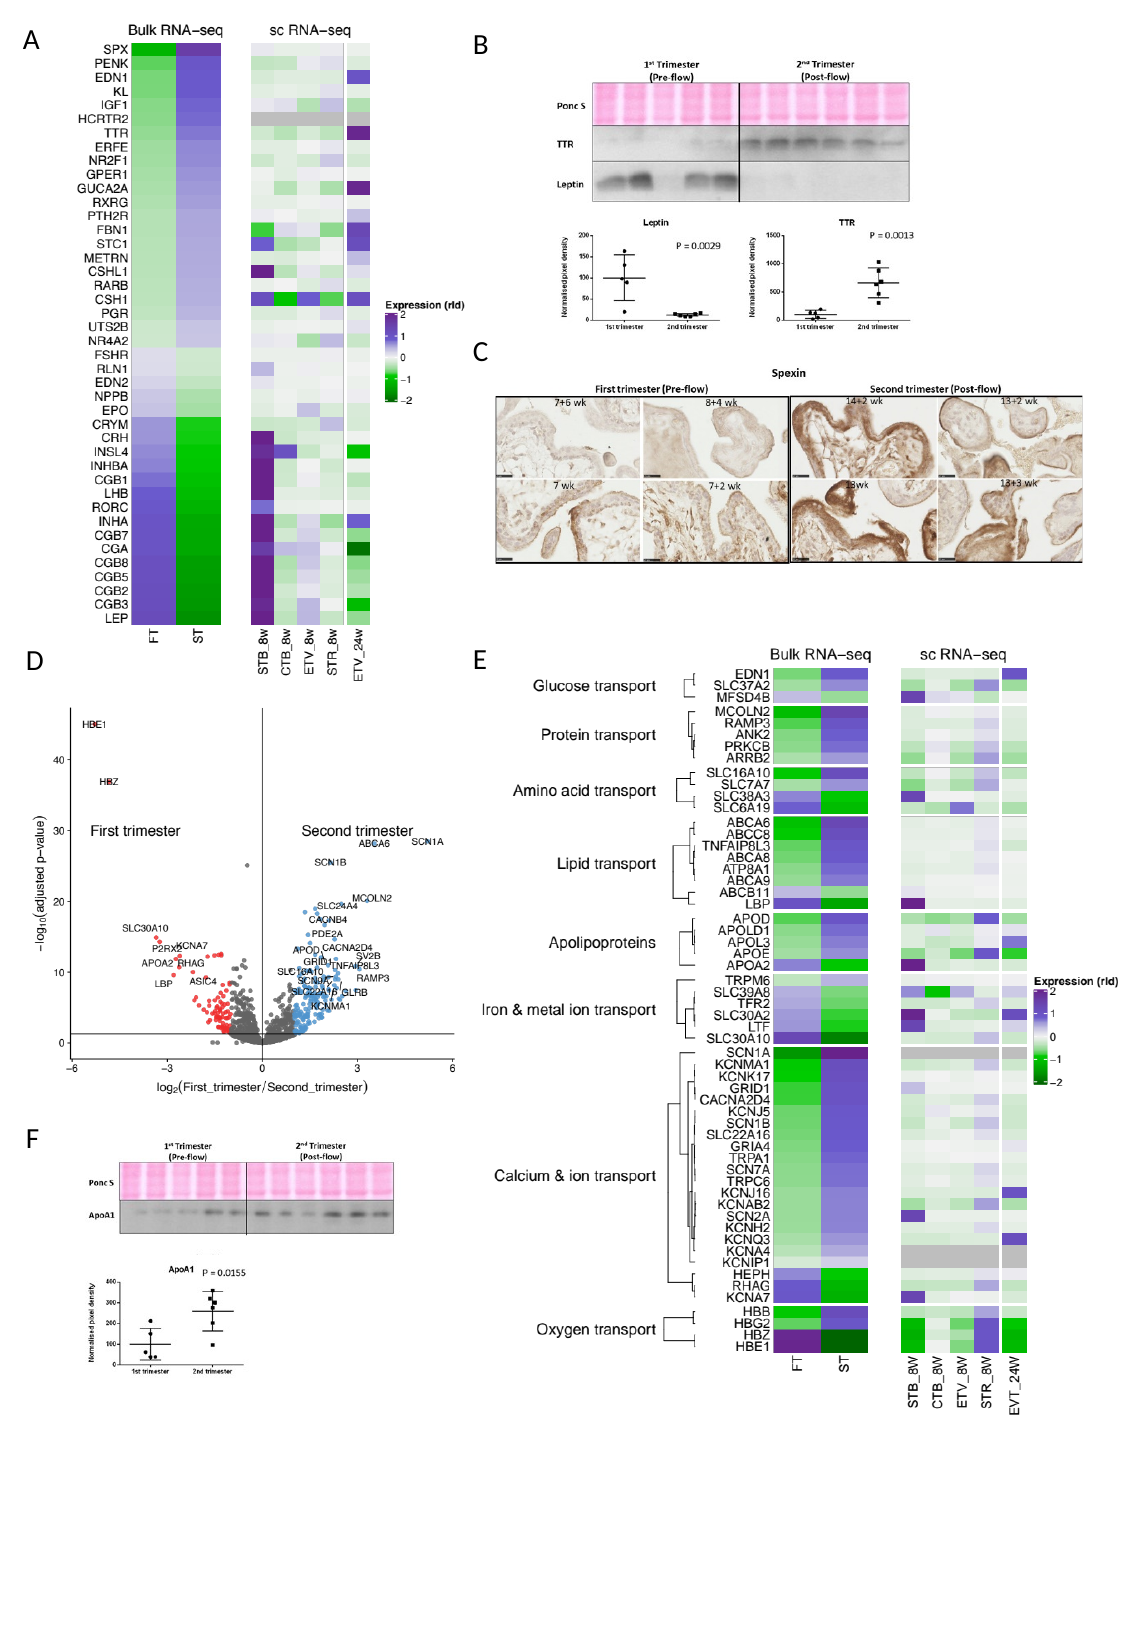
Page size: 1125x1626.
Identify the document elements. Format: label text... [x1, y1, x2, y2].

text_box F [11, 1111, 68, 1162]
picture [0, 12, 1125, 1451]
picture [552, 42, 939, 334]
picture [52, 1257, 284, 1379]
picture [78, 1119, 401, 1255]
